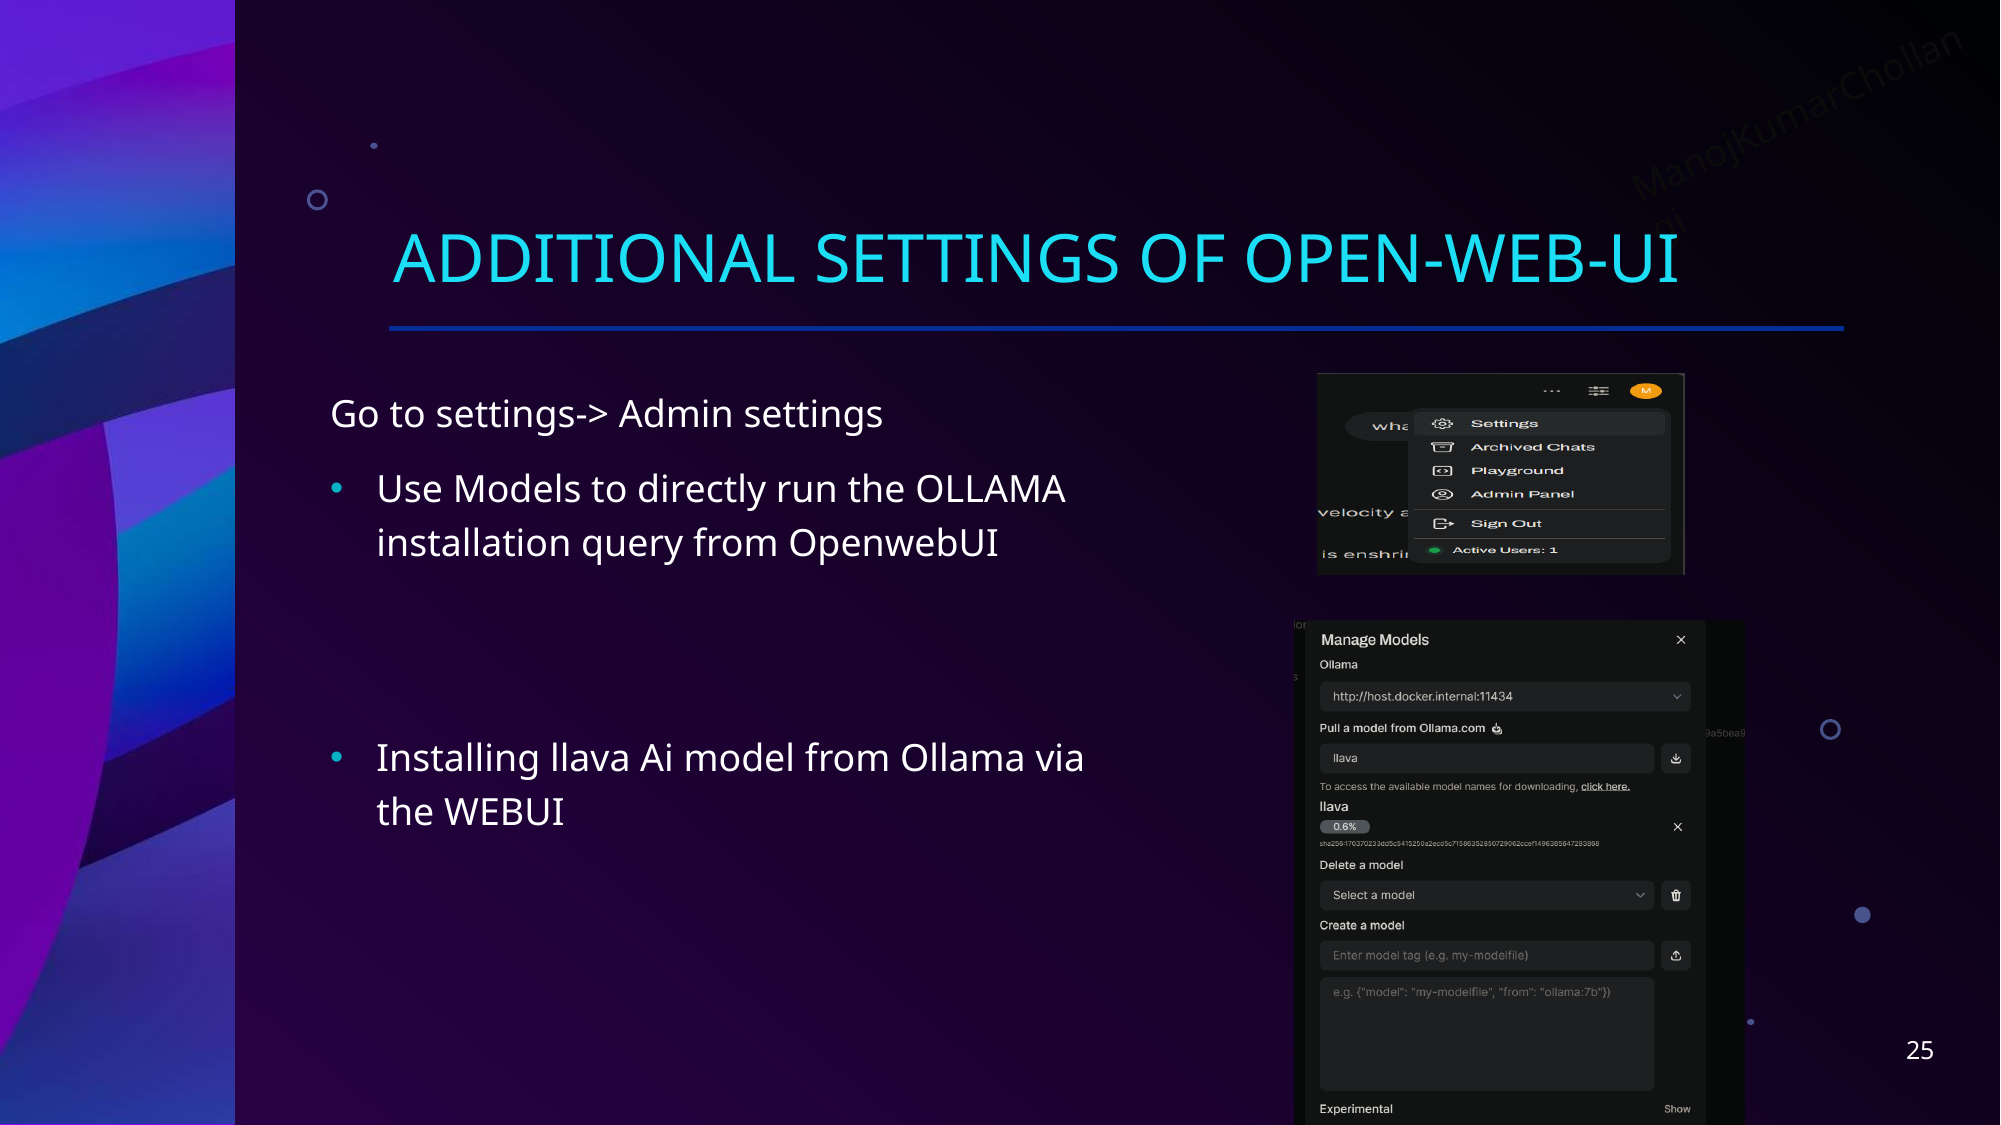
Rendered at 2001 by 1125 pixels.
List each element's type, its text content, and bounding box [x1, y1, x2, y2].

picture [1317, 373, 1685, 575]
picture [1294, 620, 1745, 1125]
title Additional Settings of OPEN-WEB-UI [393, 26, 1845, 305]
slide_number 25 [1745, 1021, 1950, 1082]
list Go to settings-> Admin settings Use Models to directly run the OLLAMA installation query from OpenwebUI Installing llava Ai model from Ollama via the WEBUI [315, 373, 1119, 1029]
picture [0, 0, 235, 1124]
